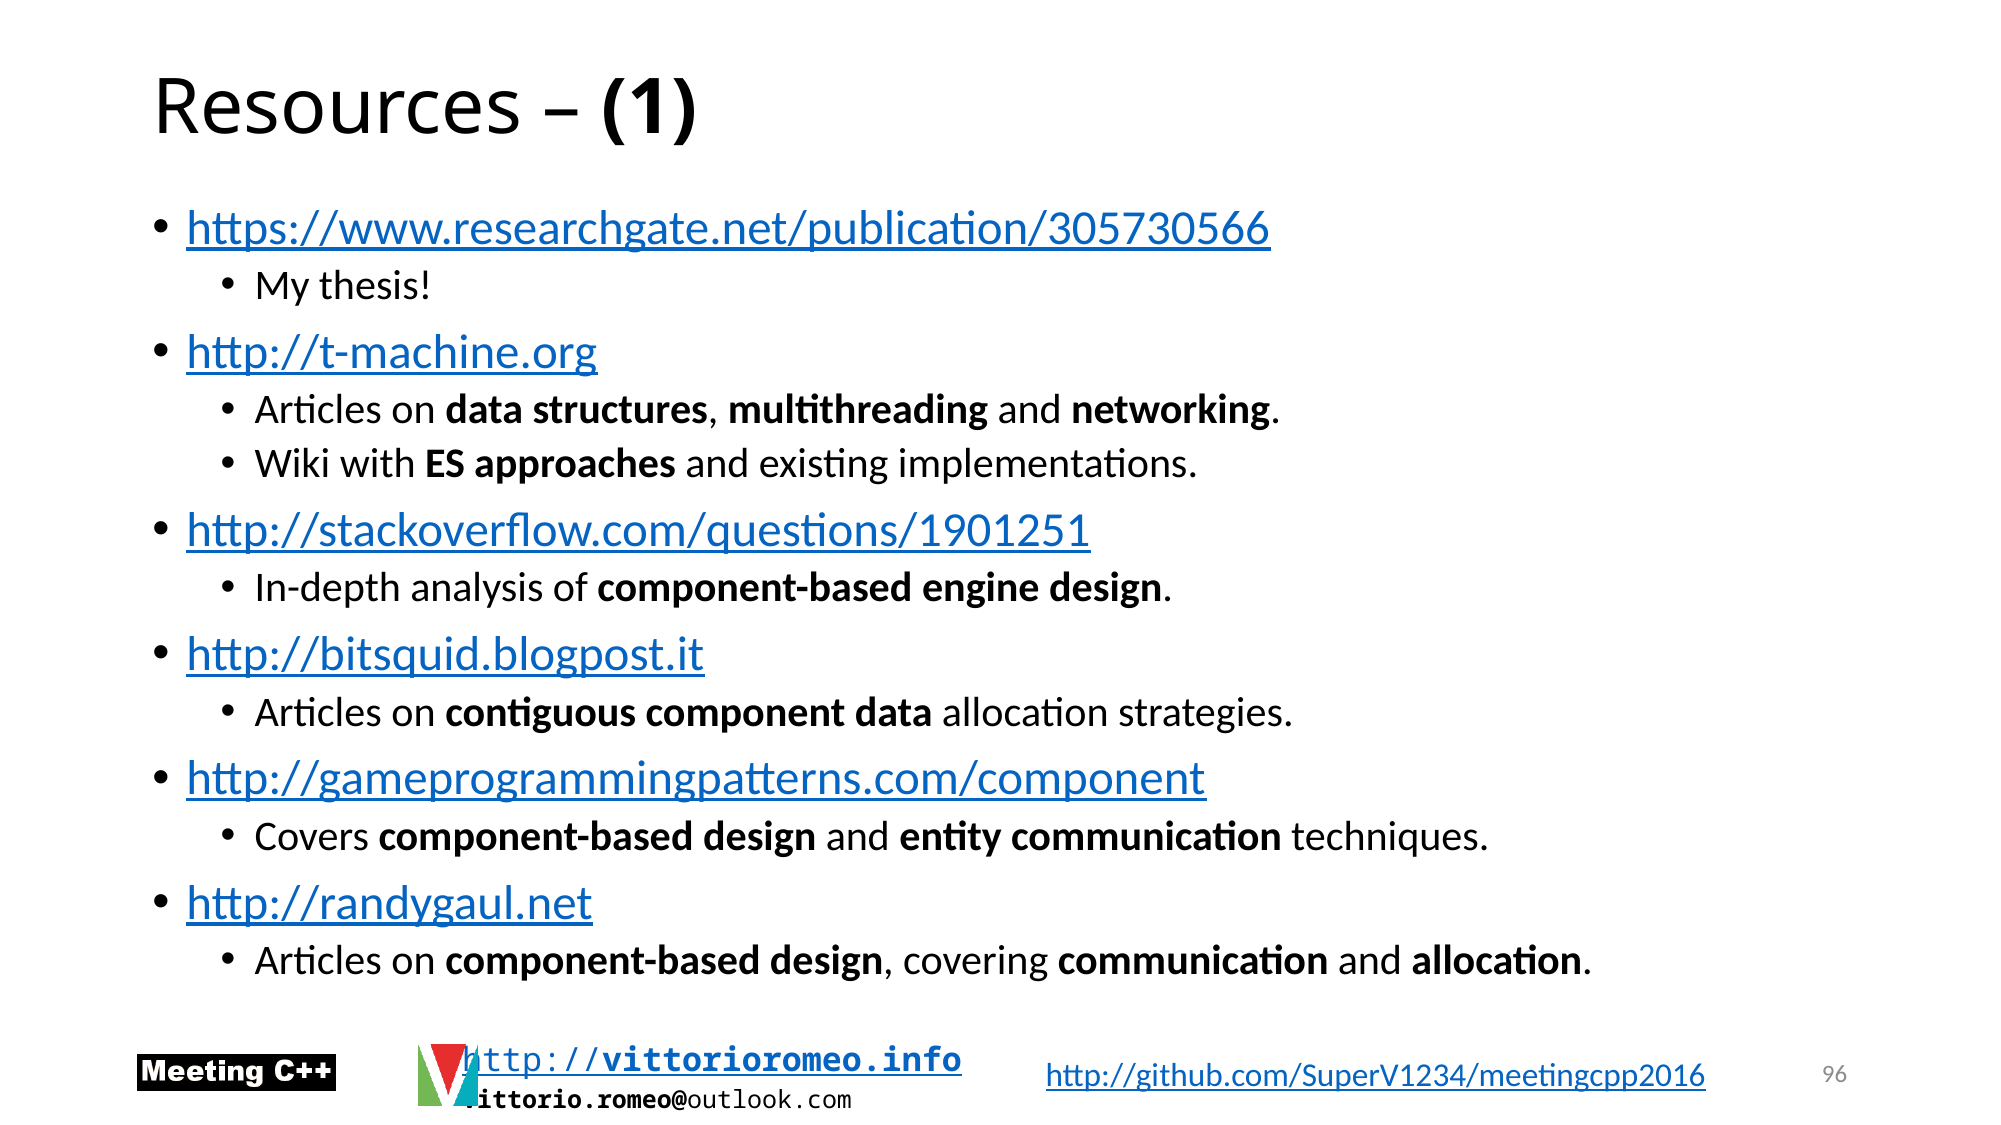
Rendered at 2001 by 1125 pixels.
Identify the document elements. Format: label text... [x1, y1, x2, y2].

picture [418, 1044, 478, 1106]
slide_number 96 [1793, 1042, 1863, 1103]
title Resources – (1) [137, 59, 1863, 159]
list https://www.researchgate.net/publication/305730566 My thesis! http://t-machine.org Articles on data structures, multithreading and networking. Wiki with ES approaches and existing implementations. http://stackoverflow.com/questions/1901251 In-depth analysis of component-based engine design. http://bitsquid.blogpost.it Articles on contiguous component data allocation strategies. http://gameprogrammingpatterns.com/component Covers component-based design and entity communication techniques. http://randygaul.net Articles on component-based design, covering communication and allocation. [137, 194, 1863, 998]
picture [137, 1054, 336, 1091]
